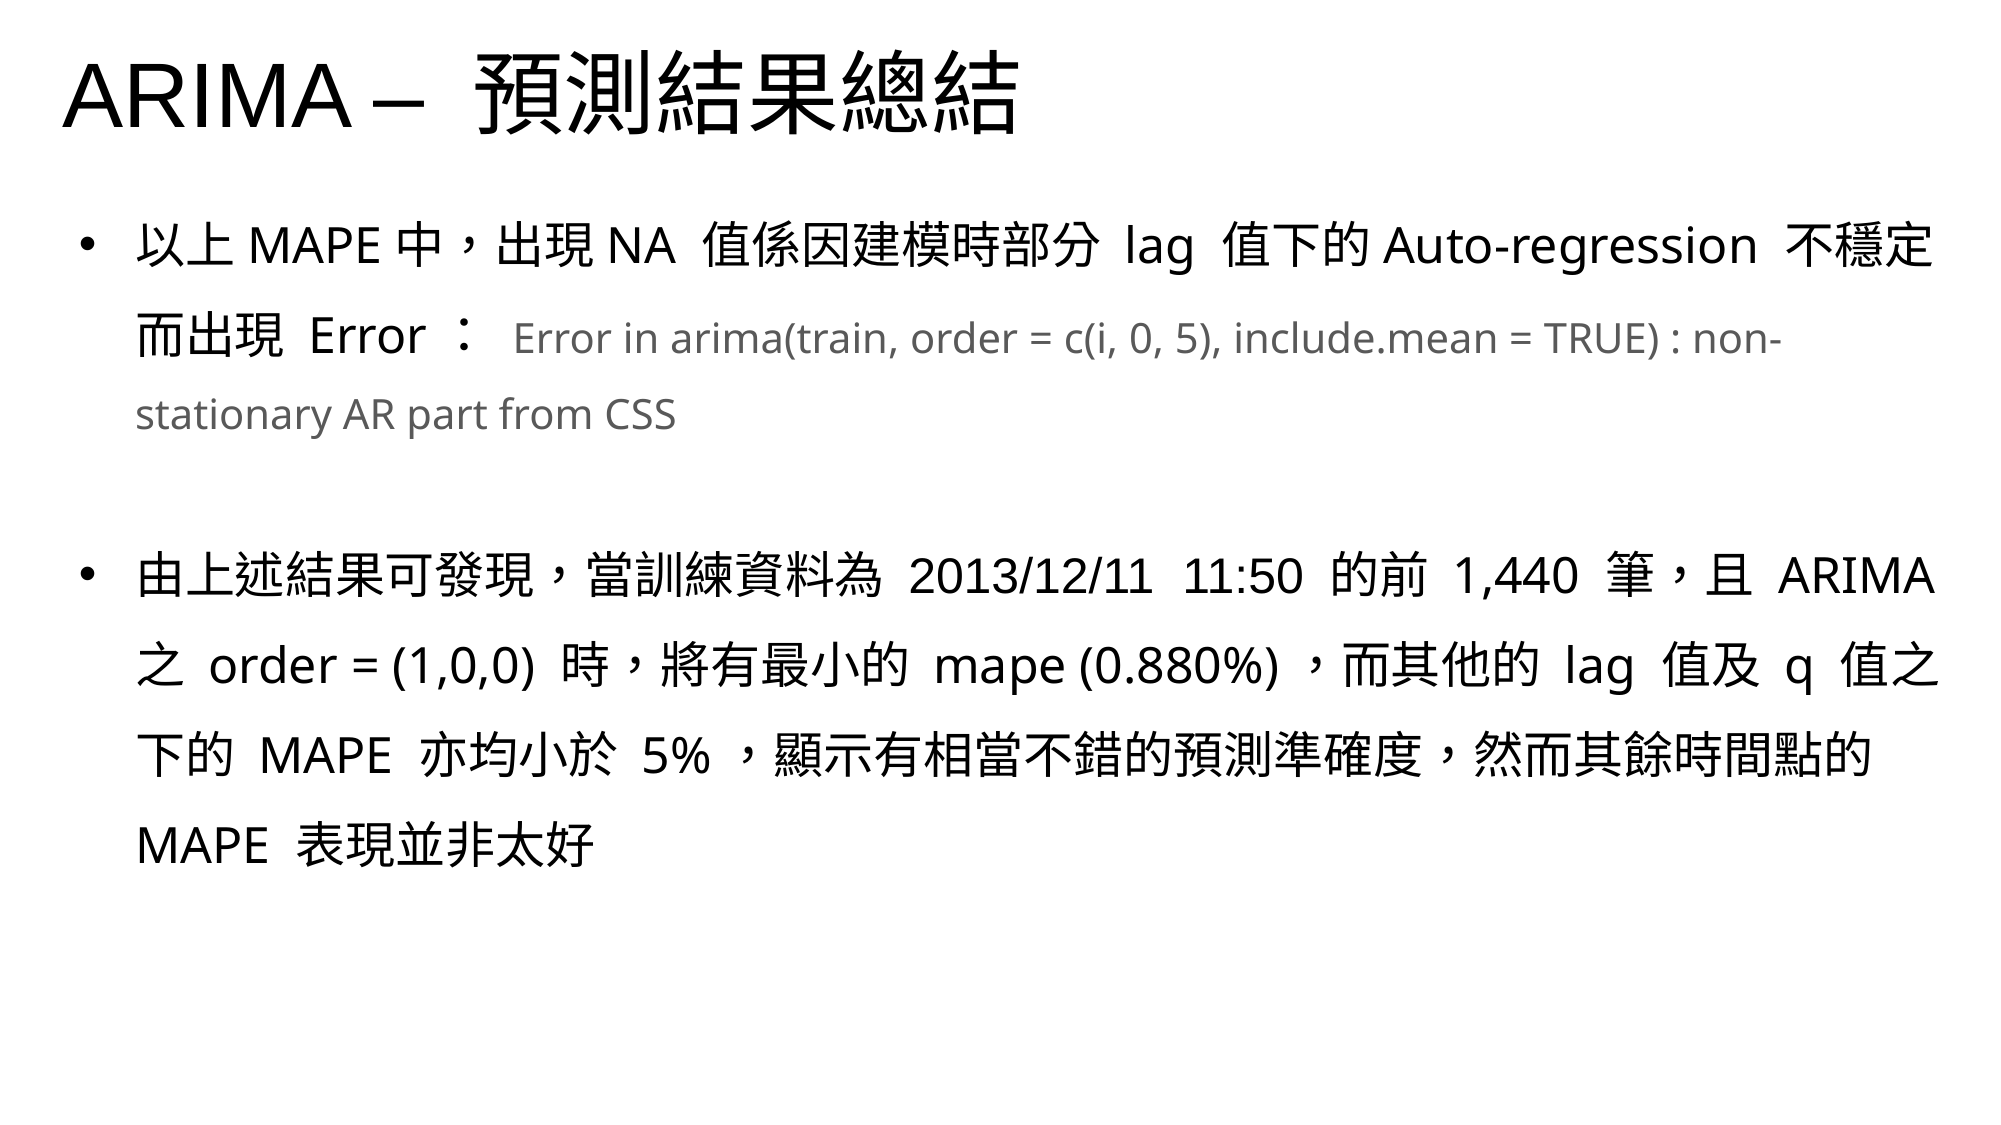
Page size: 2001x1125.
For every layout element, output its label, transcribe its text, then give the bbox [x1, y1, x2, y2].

text_box 以上MAPE中，出現NA 值係因建模時部分 lag 值下的Auto-regression 不穩定而出現 Error： Error in arima(train, order = c(i, 0, 5), include.mean = TRUE) : non-stationary AR part from CSS 由上述結果可發現，當訓練資料為 2013/12/11 11:50 的前 1,440 筆，且 ARIMA 之 order = (1,0,0) 時，將有最小的 mape (0.880%)，而其他的 lag 值及 q 值之下的 MAPE 亦均小於 5%，顯示有相當不錯的預測準確度，然而其餘時間點的 MAPE 表現並非太好 [64, 175, 1967, 881]
text_box ARIMA – 預測結果總結 [47, 33, 1773, 156]
